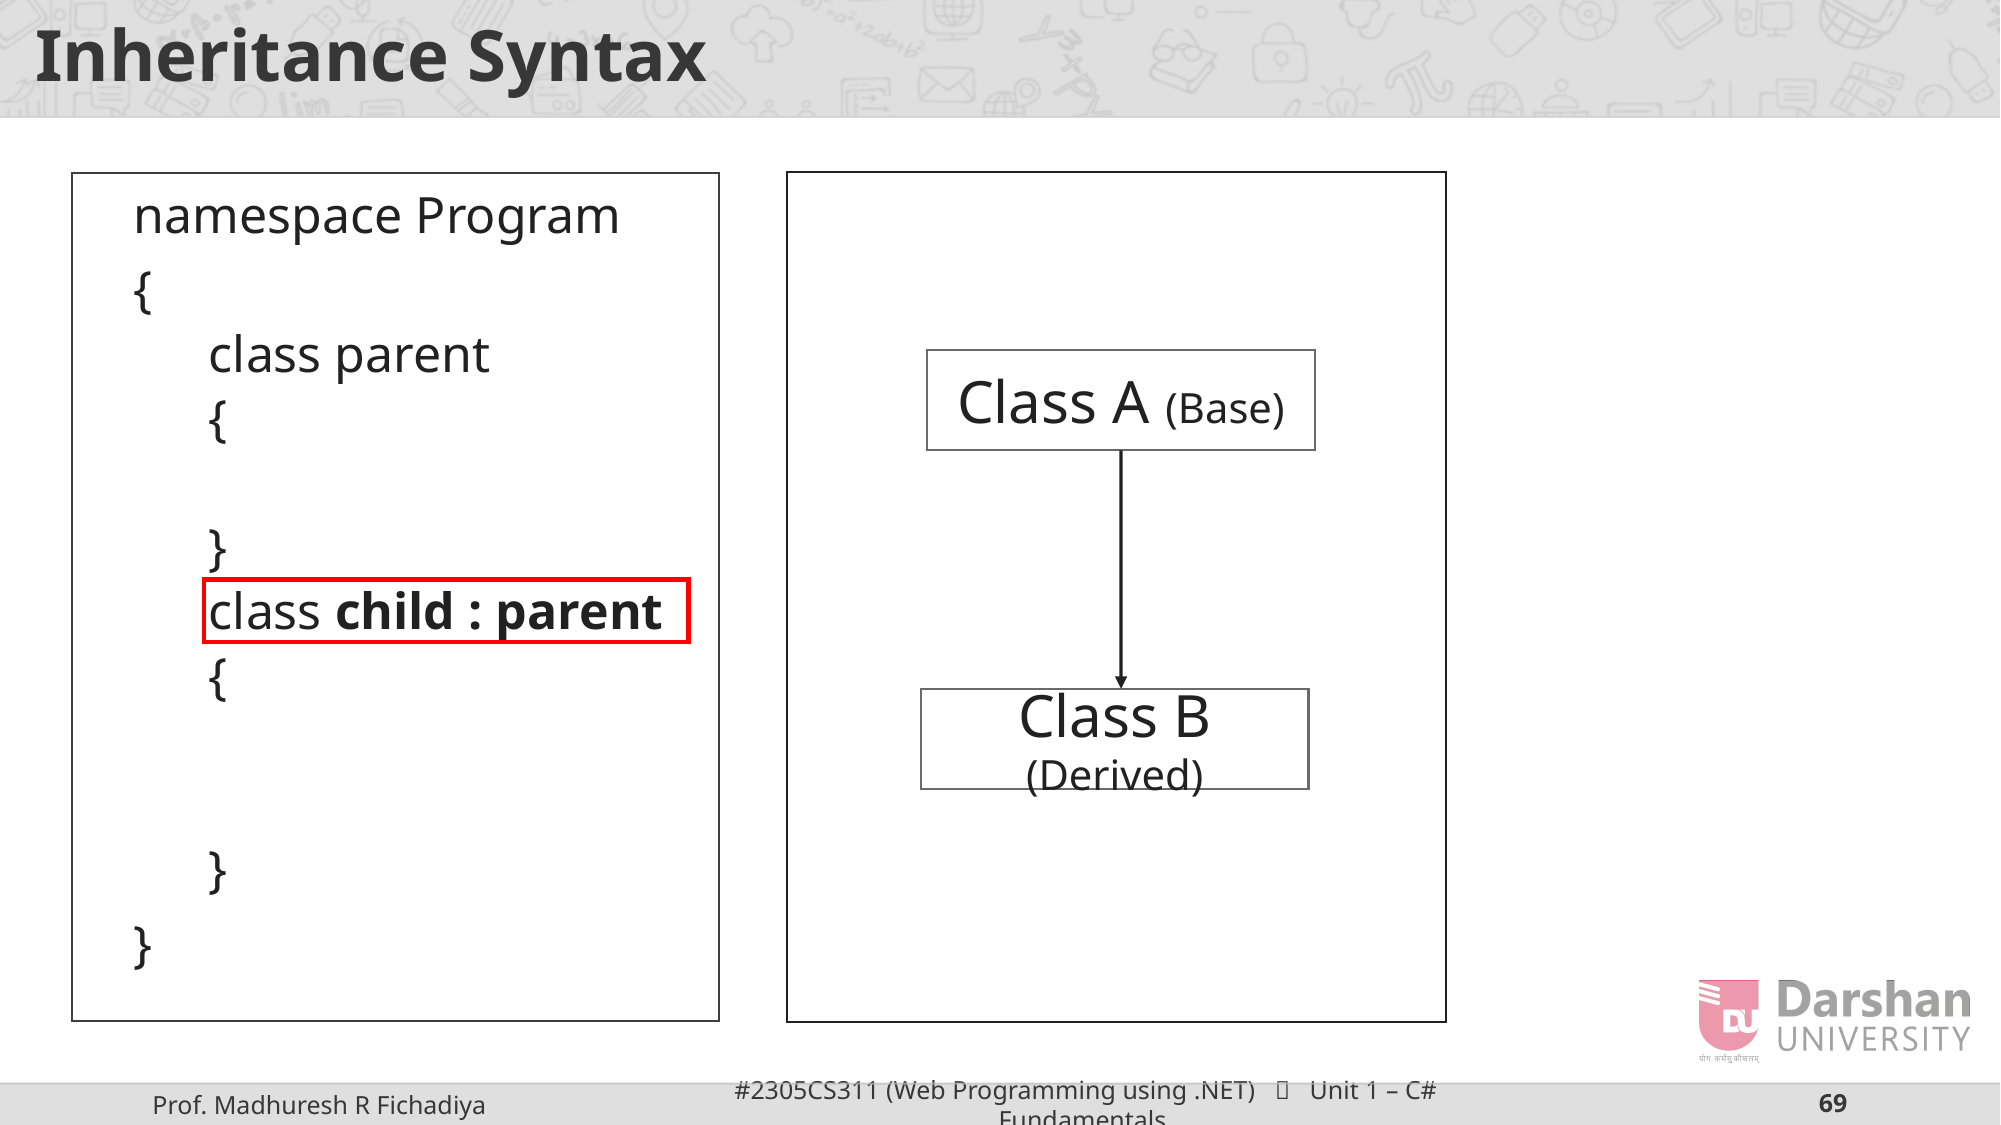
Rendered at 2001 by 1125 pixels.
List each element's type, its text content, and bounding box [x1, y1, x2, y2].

list namespace Program { class parent { } class child : parent { } } [118, 182, 2000, 1100]
text_box [71, 172, 720, 1022]
title Inheritance Syntax [0, 0, 2000, 117]
text_box Class A (Base) [926, 349, 1316, 451]
text_box [786, 171, 1447, 1023]
text_box Class B (Derived) [920, 688, 1310, 790]
